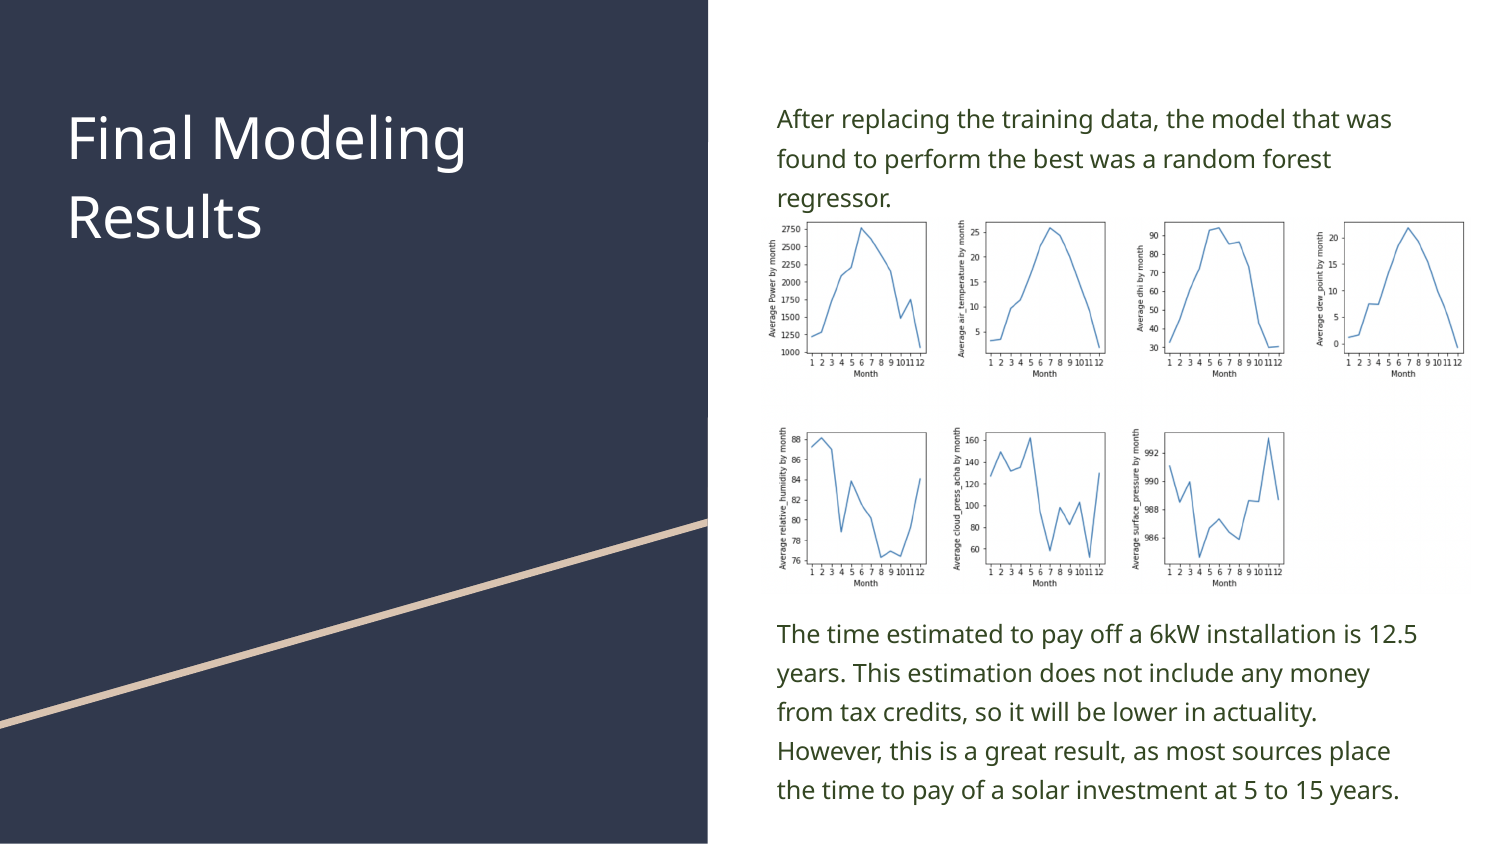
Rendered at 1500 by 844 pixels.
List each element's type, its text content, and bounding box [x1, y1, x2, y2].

list After replacing the training data, the model that was found to perform the best was a random forest regressor. The time estimated to pay off a 6kW installation is 12.5 years. This estimation does not include any money from tax credits, so it will be lower in actuality. However, this is a great result, as most sources place the time to pay of a solar investment at 5 to 15 years. [761, 82, 1446, 216]
picture [761, 217, 1472, 594]
title Final Modeling Results [51, 82, 660, 494]
list After replacing the training data, the model that was found to perform the best was a random forest regressor. The time estimated to pay off a 6kW installation is 12.5 years. This estimation does not include any money from tax credits, so it will be lower in actuality. However, this is a great result, as most sources place the time to pay of a solar investment at 5 to 15 years. [761, 601, 1446, 831]
